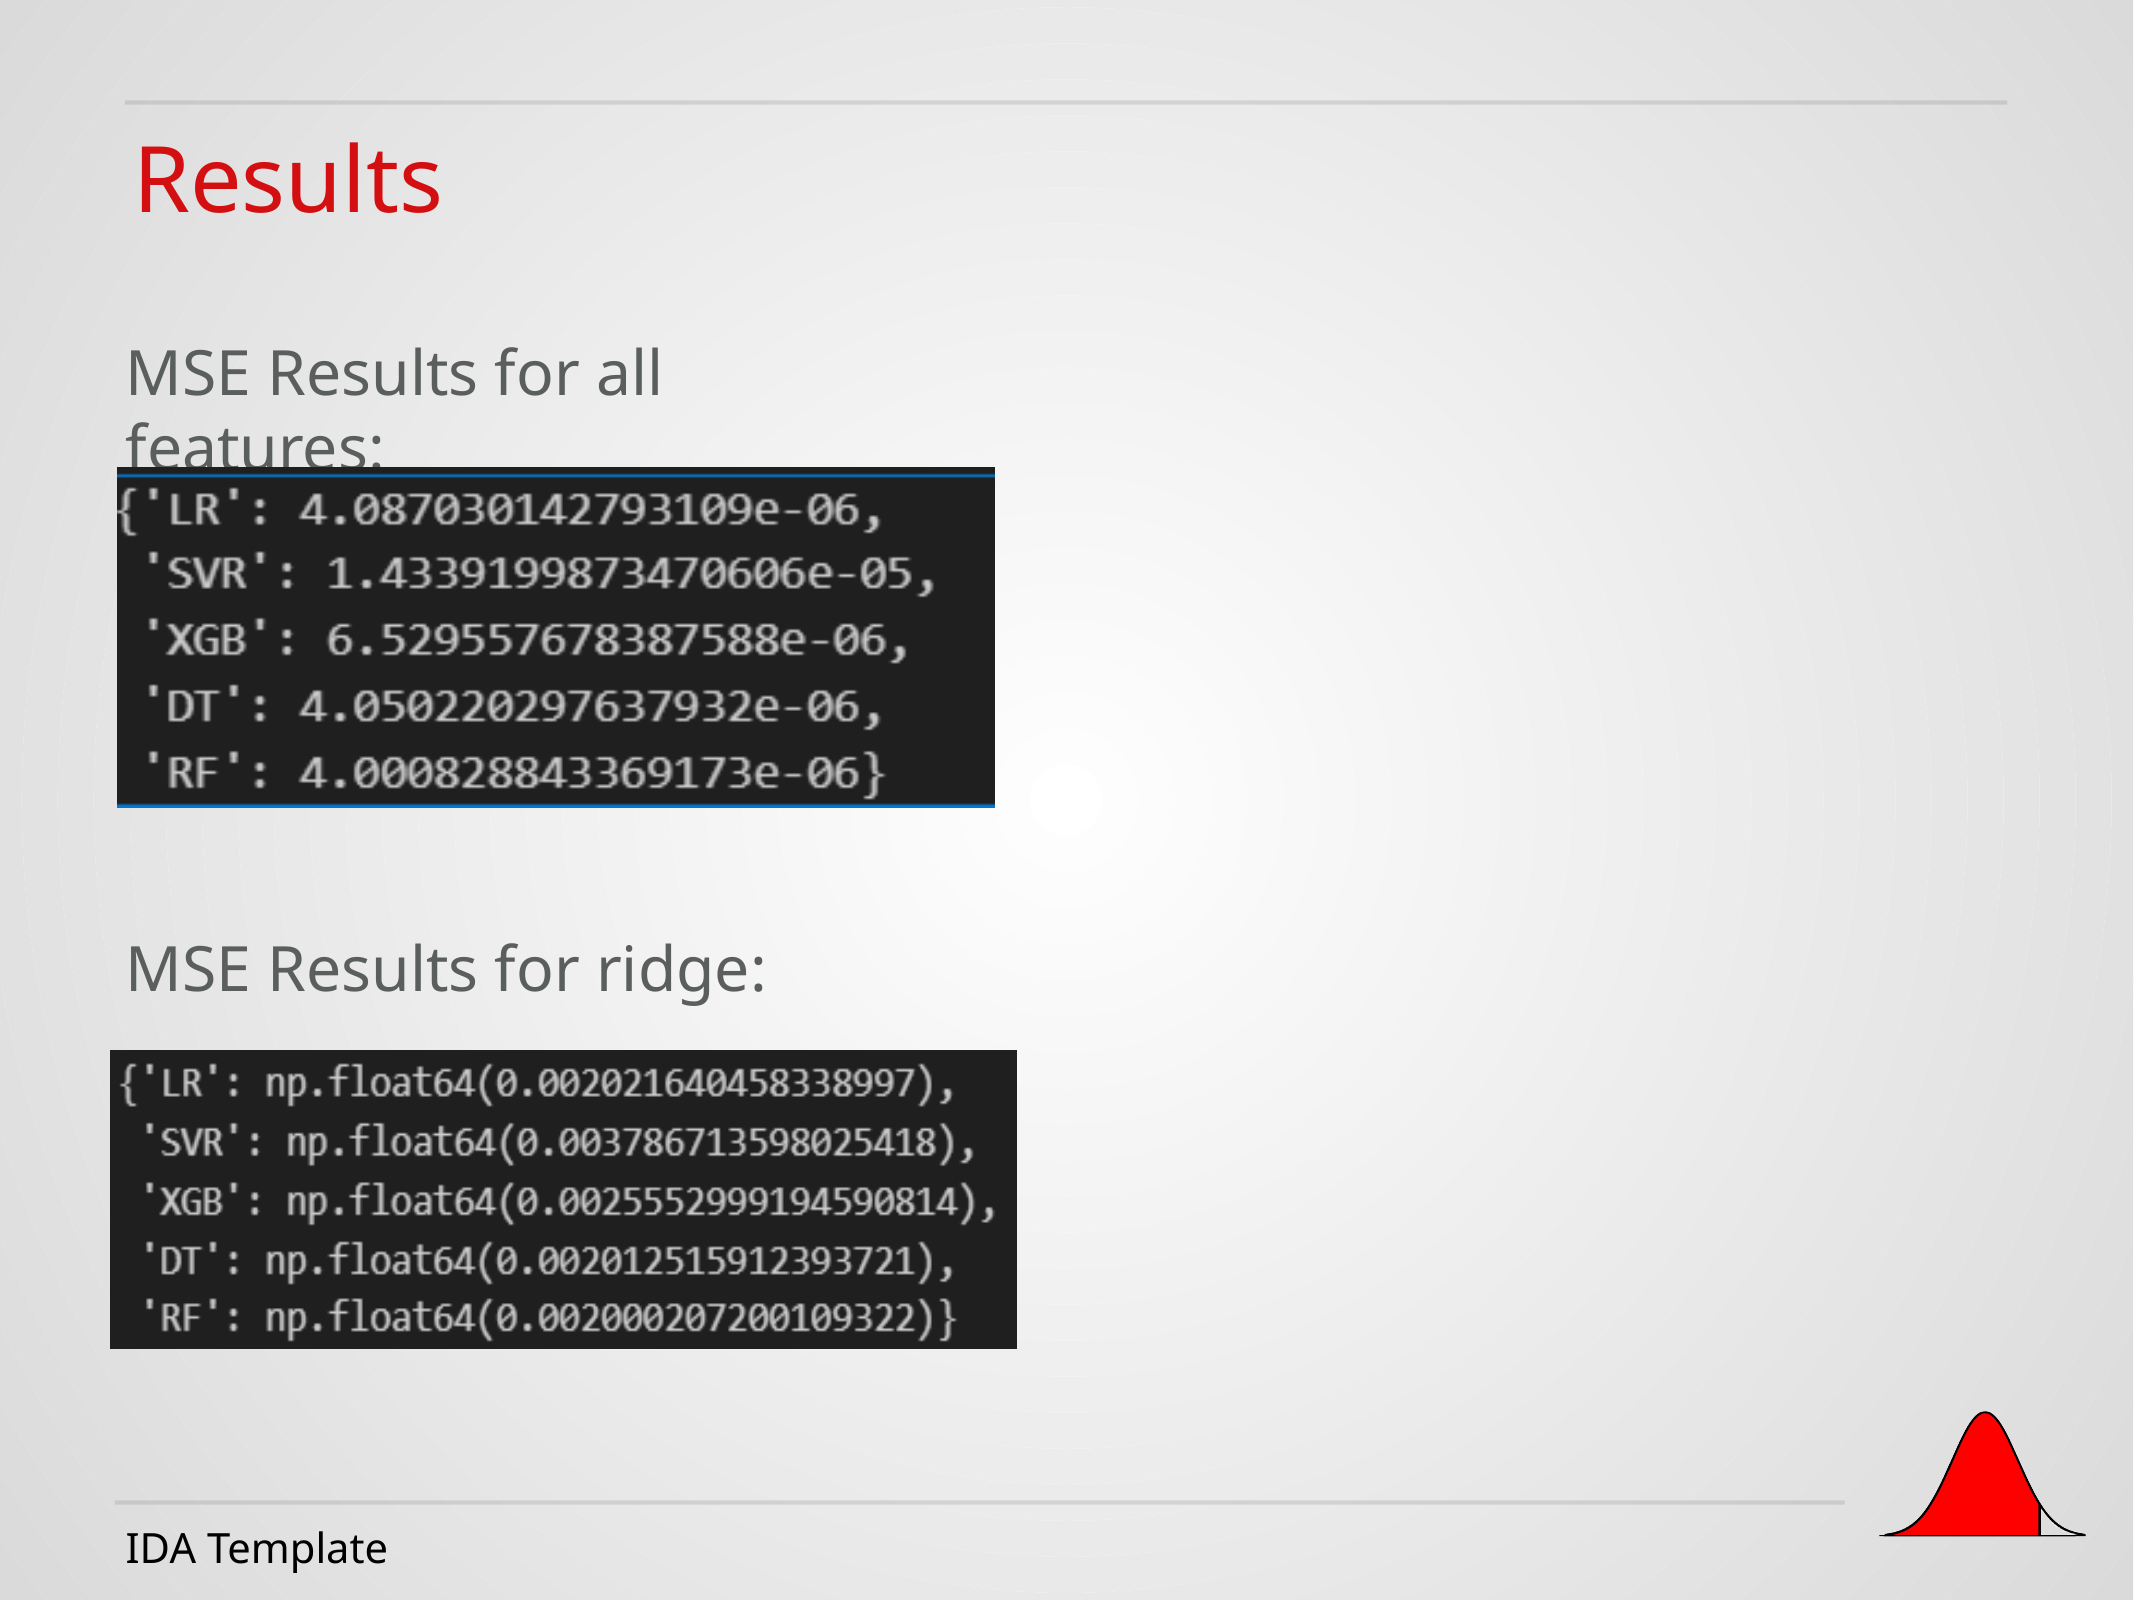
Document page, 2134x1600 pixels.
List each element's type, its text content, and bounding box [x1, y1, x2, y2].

text_box MSE Results for ridge: [117, 883, 930, 1036]
list Results [124, 124, 2007, 226]
text_box MSE Results for all features: [117, 324, 903, 425]
picture [117, 467, 995, 809]
list IDA Template [116, 1512, 1017, 1581]
picture [1879, 1411, 2086, 1537]
picture [110, 1050, 1017, 1349]
